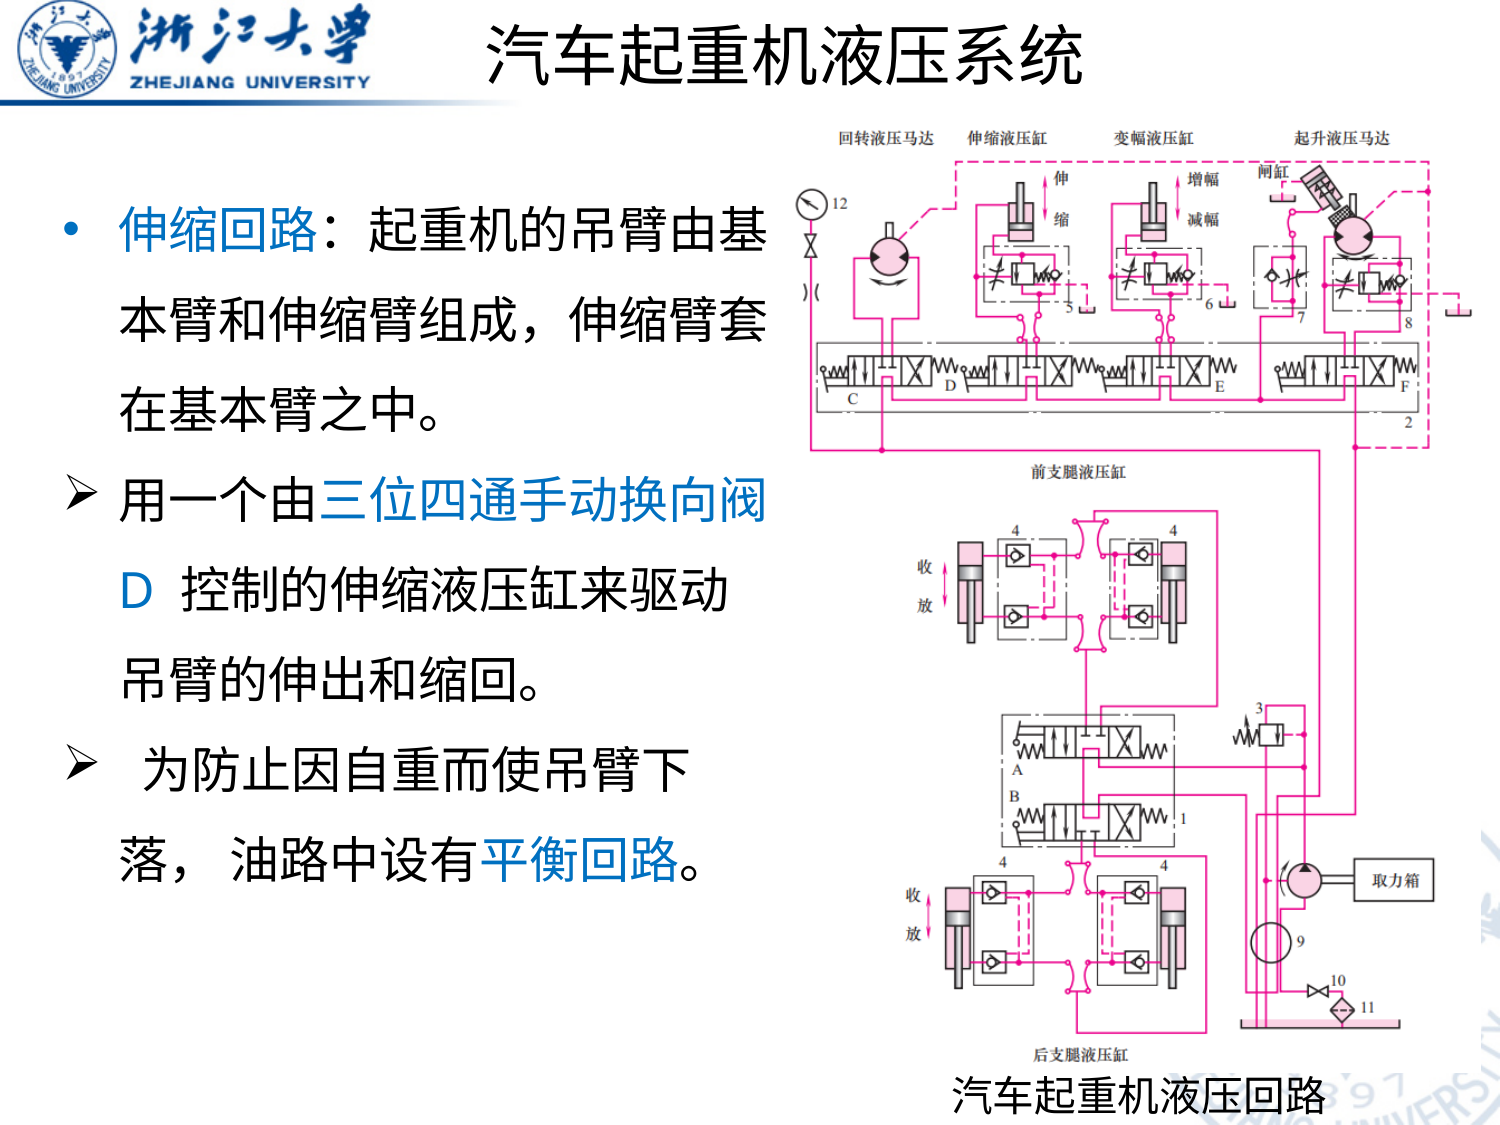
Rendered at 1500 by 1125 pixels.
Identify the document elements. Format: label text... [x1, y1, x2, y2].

title 汽车起重机液压系统 [253, 3, 1317, 106]
text_box 汽车起重机液压回路 [797, 1081, 1481, 1125]
text_box 伸缩回路：起重机的吊臂由基本臂和伸缩臂组成，伸缩臂套在基本臂之中。 用一个由三位四通手动换向阀 D 控制的伸缩液压缸来驱动吊臂的伸出和缩回。 为防止因自重而使吊臂下落， 油路中设有平衡回路。 [47, 160, 737, 896]
picture [0, 0, 1500, 1125]
